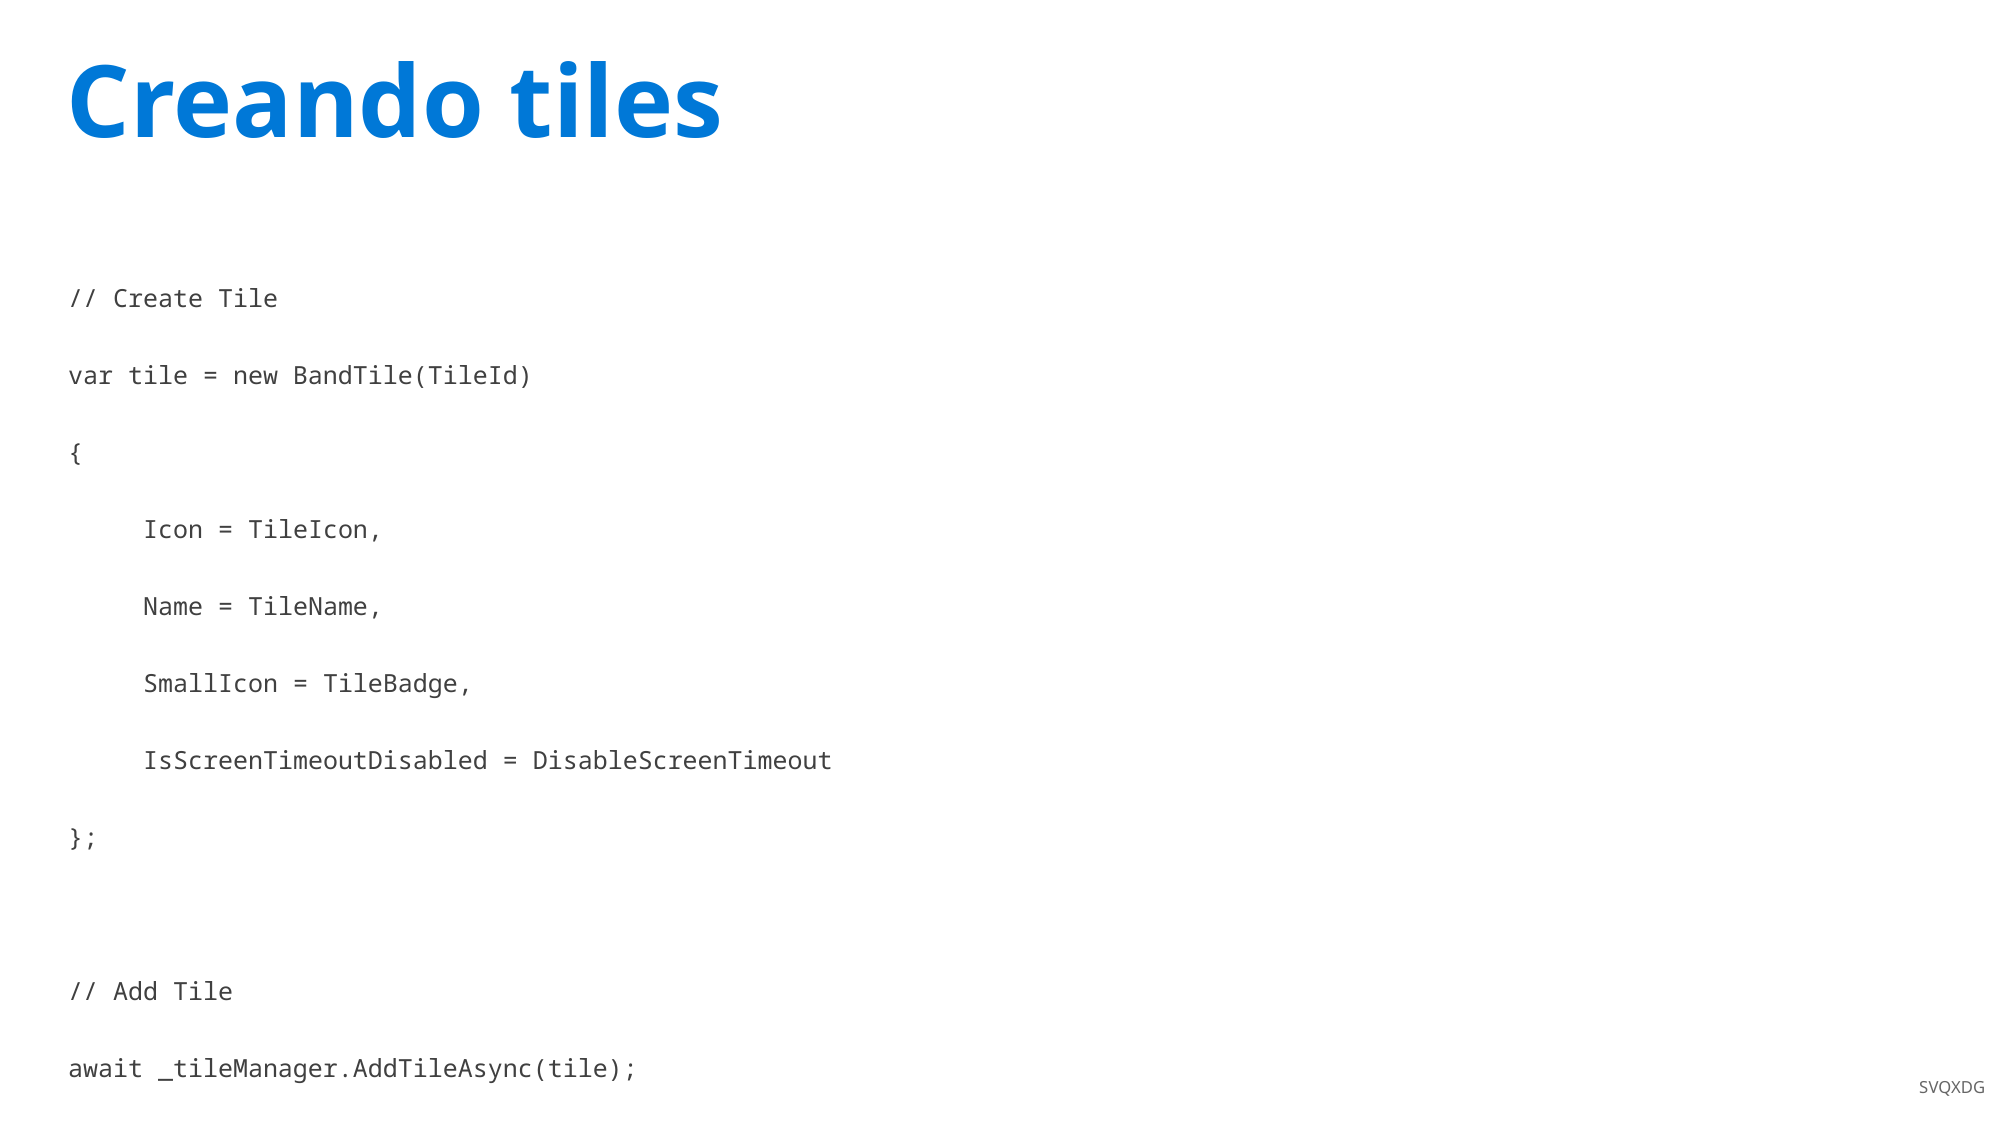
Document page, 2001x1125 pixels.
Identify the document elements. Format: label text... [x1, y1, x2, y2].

title Creando tiles [44, 33, 1956, 195]
list // Create Tile var tile = new BandTile(TileId) { Icon = TileIcon, Name = TileName, SmallIcon = TileBadge, IsScreenTimeoutDisabled = DisableScreenTimeout }; // Add Tile await _tileManager.AddTileAsync(tile); [45, 268, 1956, 1078]
